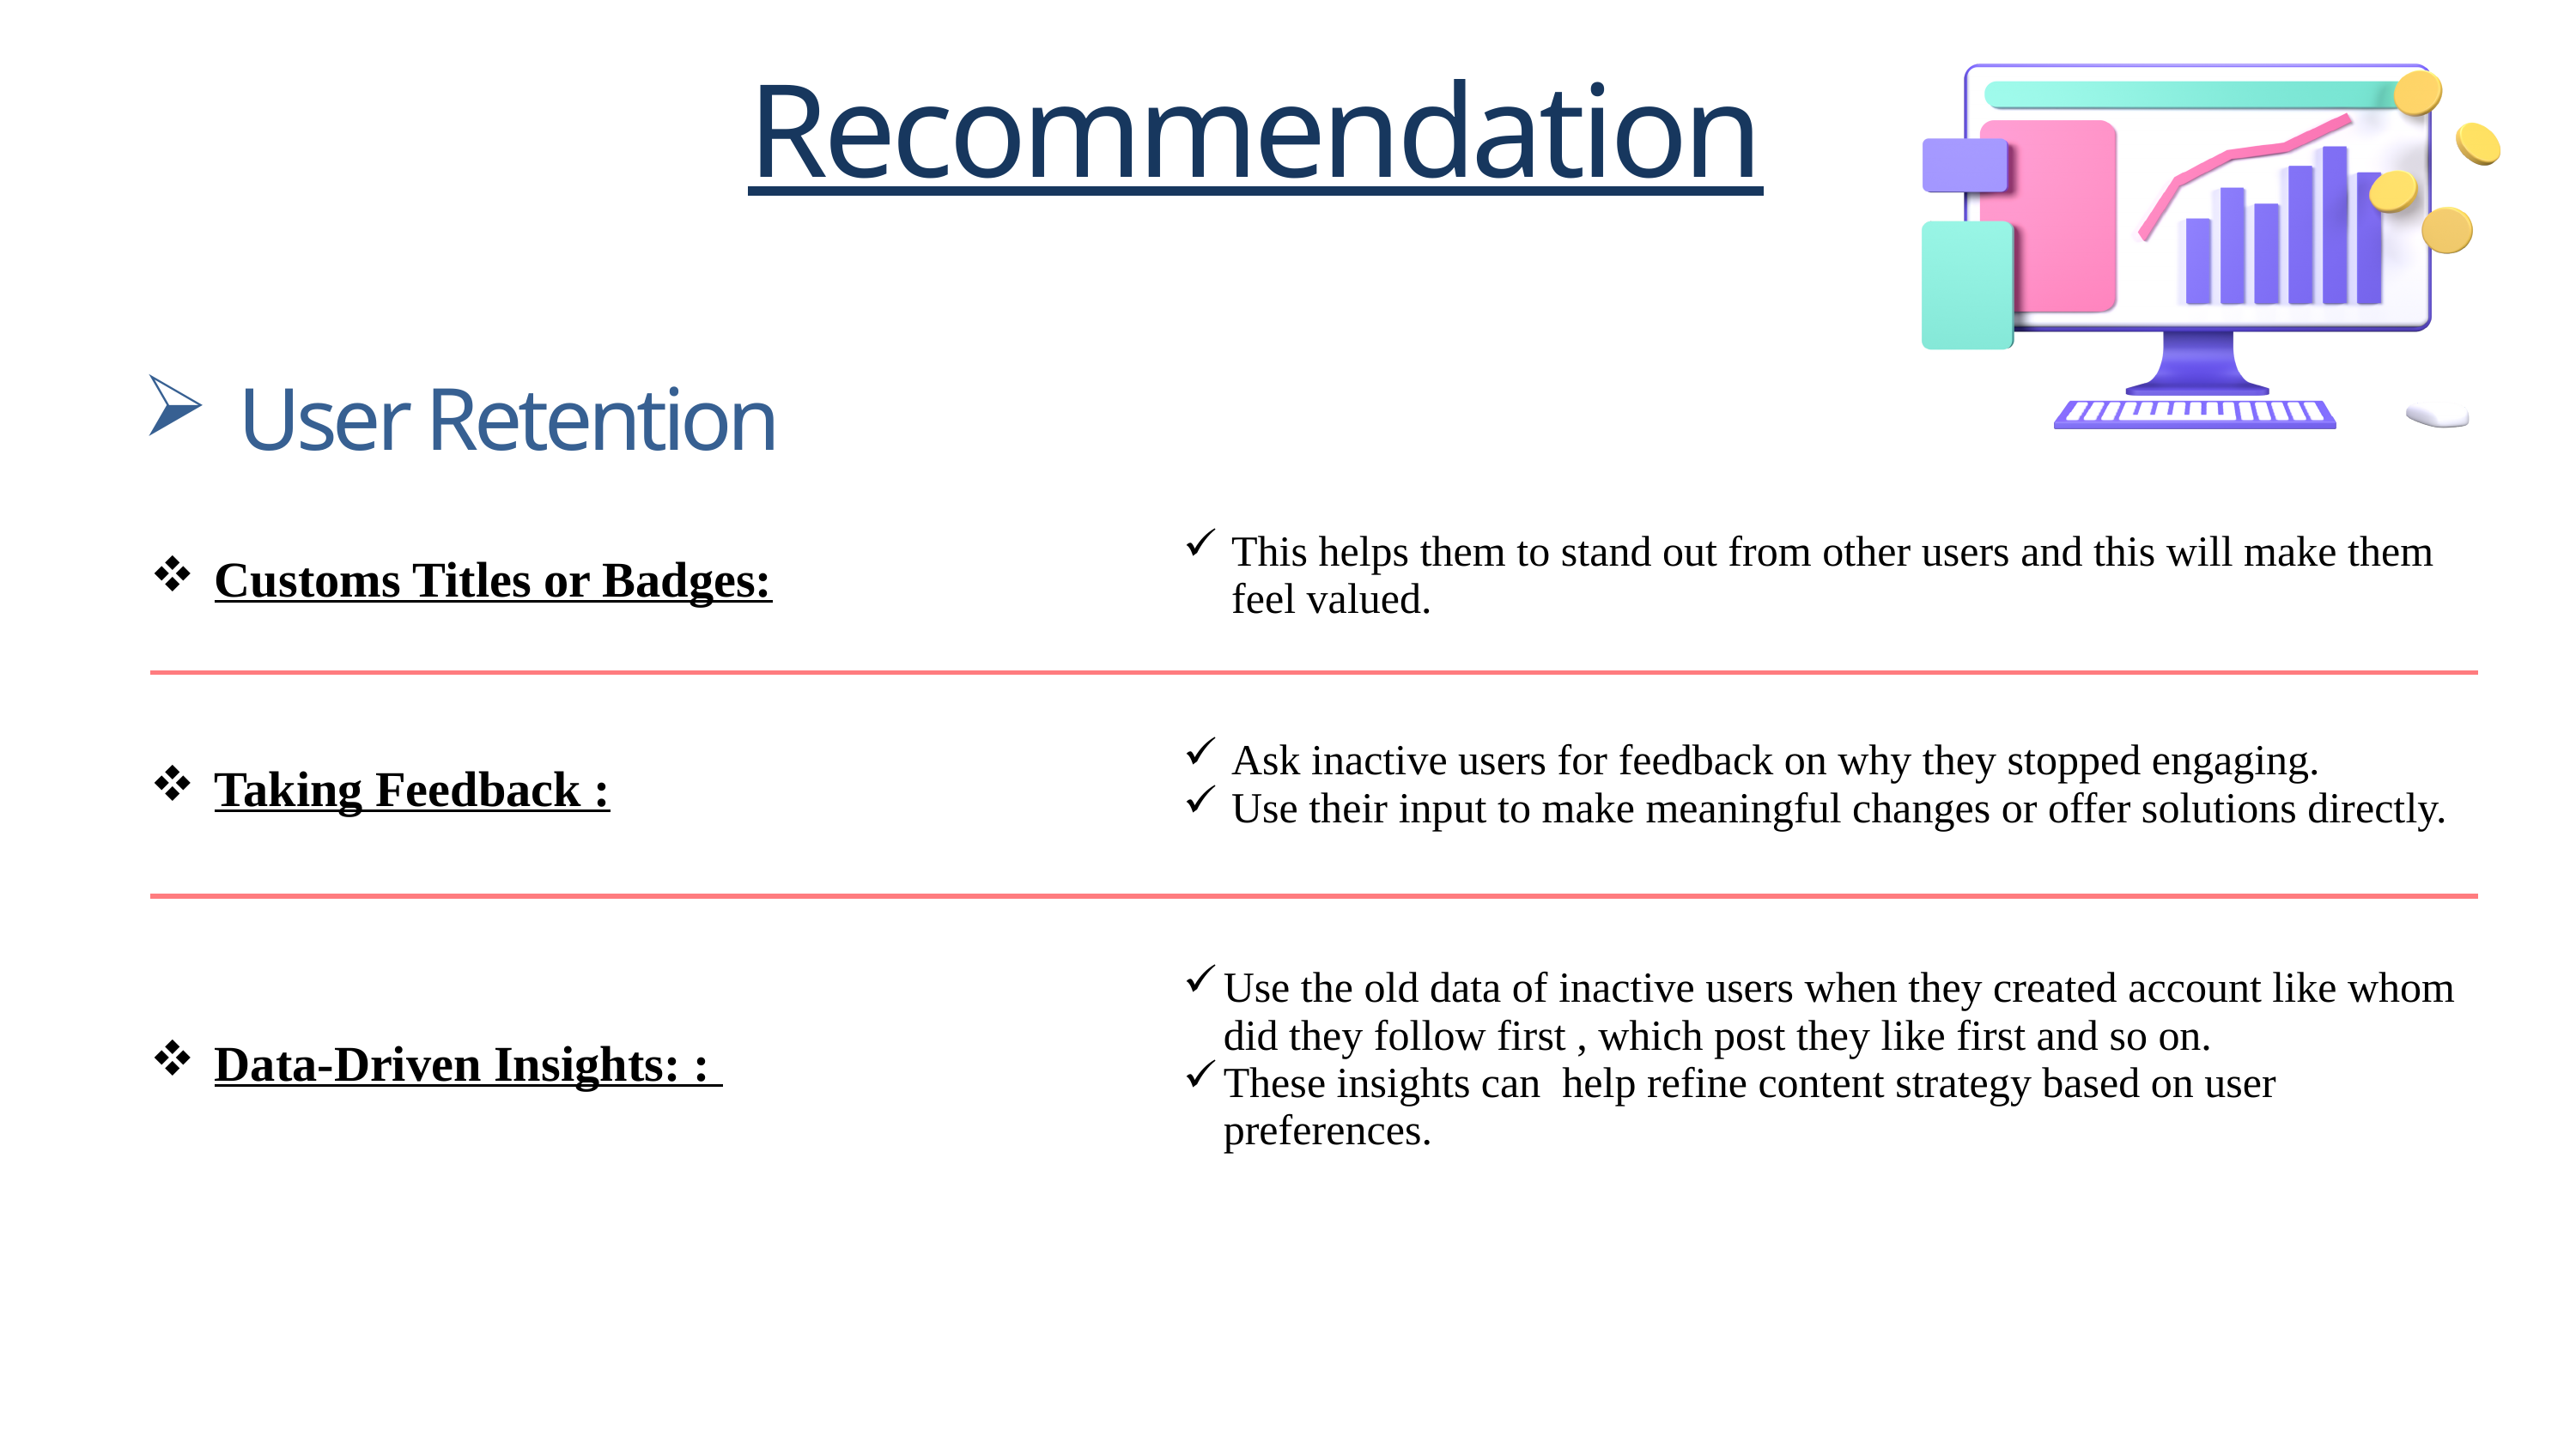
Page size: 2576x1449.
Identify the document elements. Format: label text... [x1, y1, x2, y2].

table_header Customs Titles or Badges: [150, 477, 1183, 670]
table_header This helps them to stand out from other users and this will make them feel valued. [1183, 477, 2478, 670]
text_box Recommendation [504, 48, 2008, 203]
table_cell Taking Feedback : [150, 675, 1183, 894]
text_box [1921, 64, 2501, 429]
text_box User Retention [0, 312, 956, 468]
table_cell Ask inactive users for feedback on why they stopped engaging. Use their input to make meaningful changes or offer solutions directly. [1183, 675, 2478, 894]
table_cell Use the old data of inactive users when they created account like whom did they follow first , which post they like first and so on. These insights can help refine content strategy based on user preferences. [1183, 899, 2478, 1222]
table_cell Data-Driven Insights: : [150, 899, 1183, 1222]
